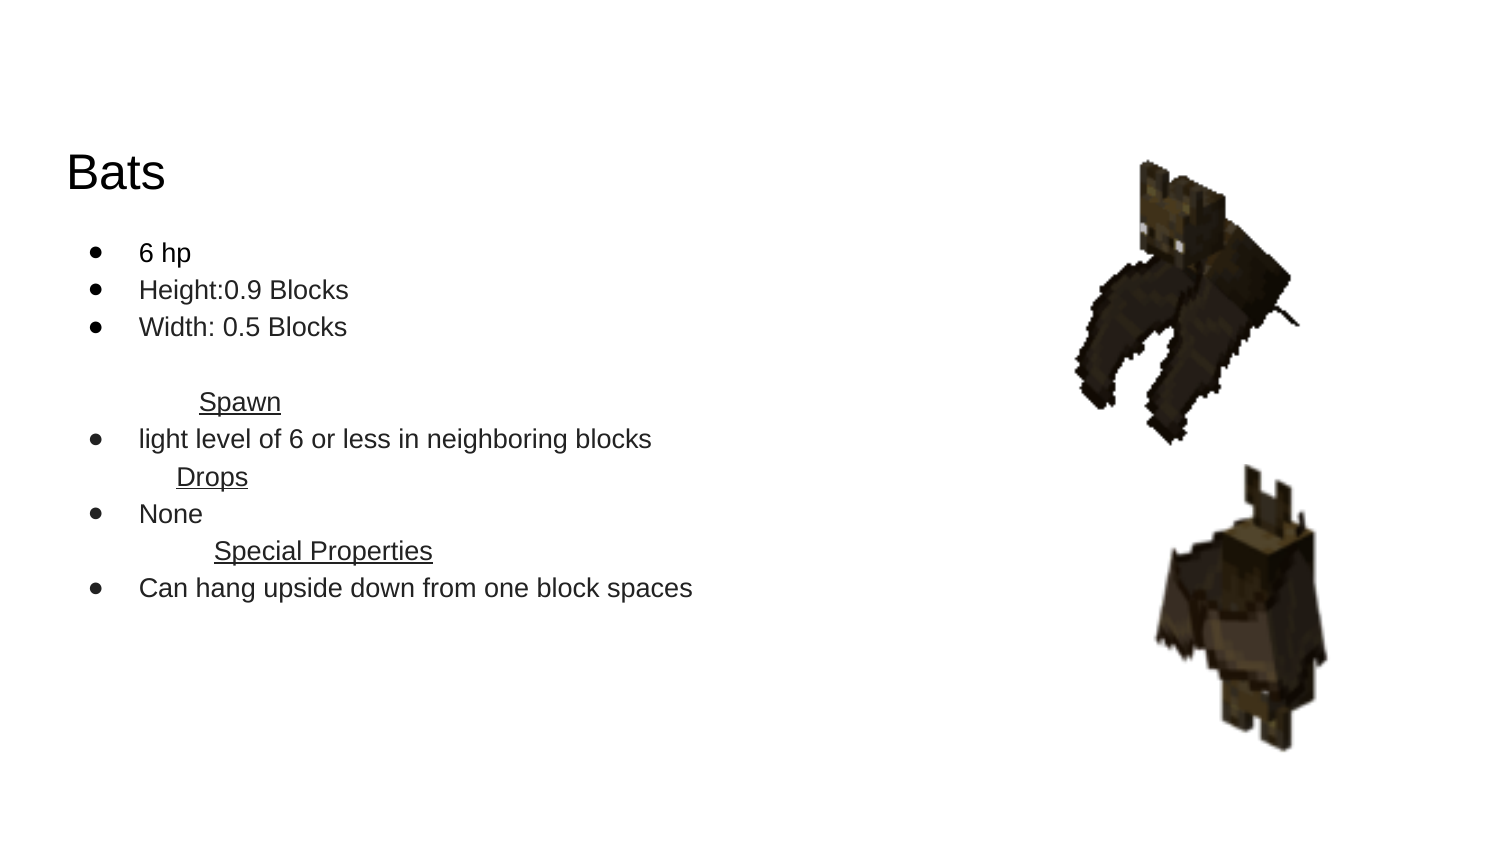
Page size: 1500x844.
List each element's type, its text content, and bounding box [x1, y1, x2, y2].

picture [1006, 0, 1500, 766]
title Bats [51, 91, 512, 215]
list 6 hp Height:0.9 Blocks Width: 0.5 Blocks Spawn light level of 6 or less in neighboring blocks Drops None Special Properties Can hang upside down from one block spaces [48, 215, 1452, 795]
